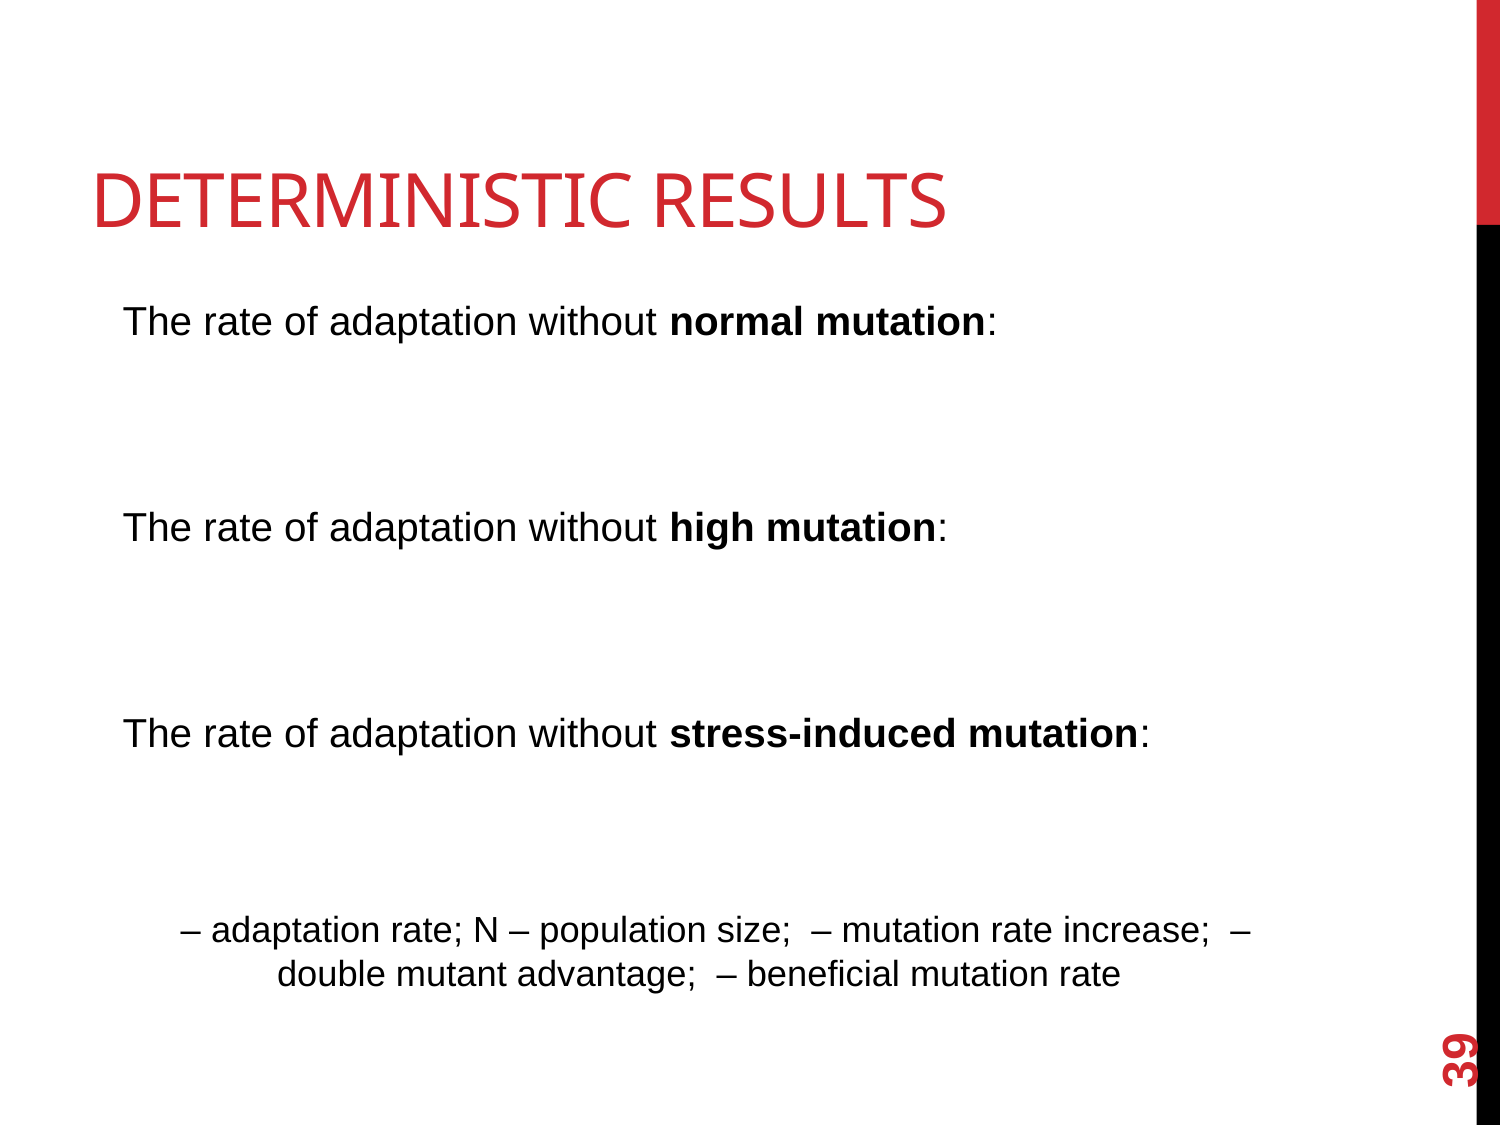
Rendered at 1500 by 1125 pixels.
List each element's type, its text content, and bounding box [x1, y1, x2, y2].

slide_number 39 [1427, 887, 1488, 1104]
title Deterministic results [75, 25, 1025, 250]
